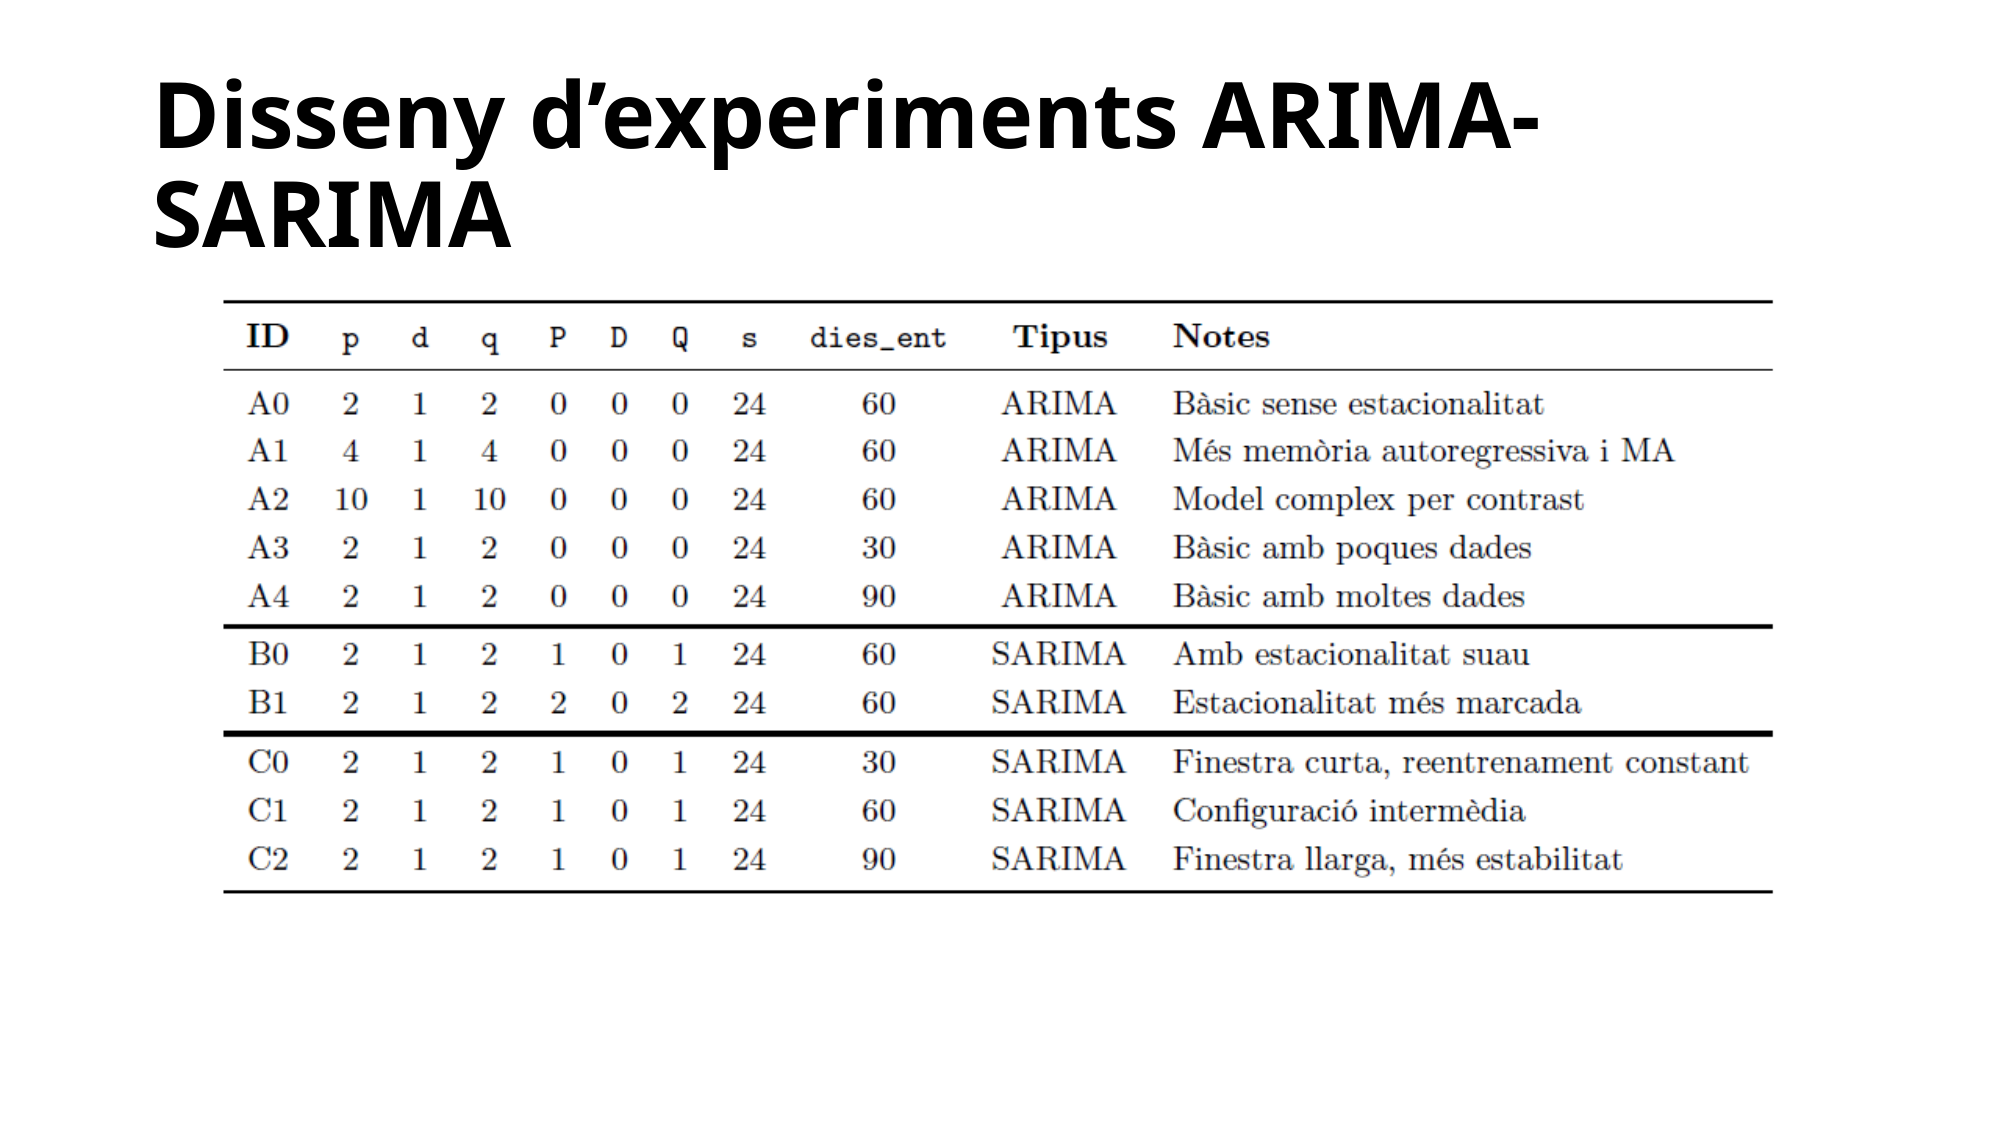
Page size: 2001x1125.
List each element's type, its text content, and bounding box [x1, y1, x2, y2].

picture [204, 276, 1795, 914]
title Disseny d’experiments ARIMA-SARIMA [137, 59, 1863, 278]
